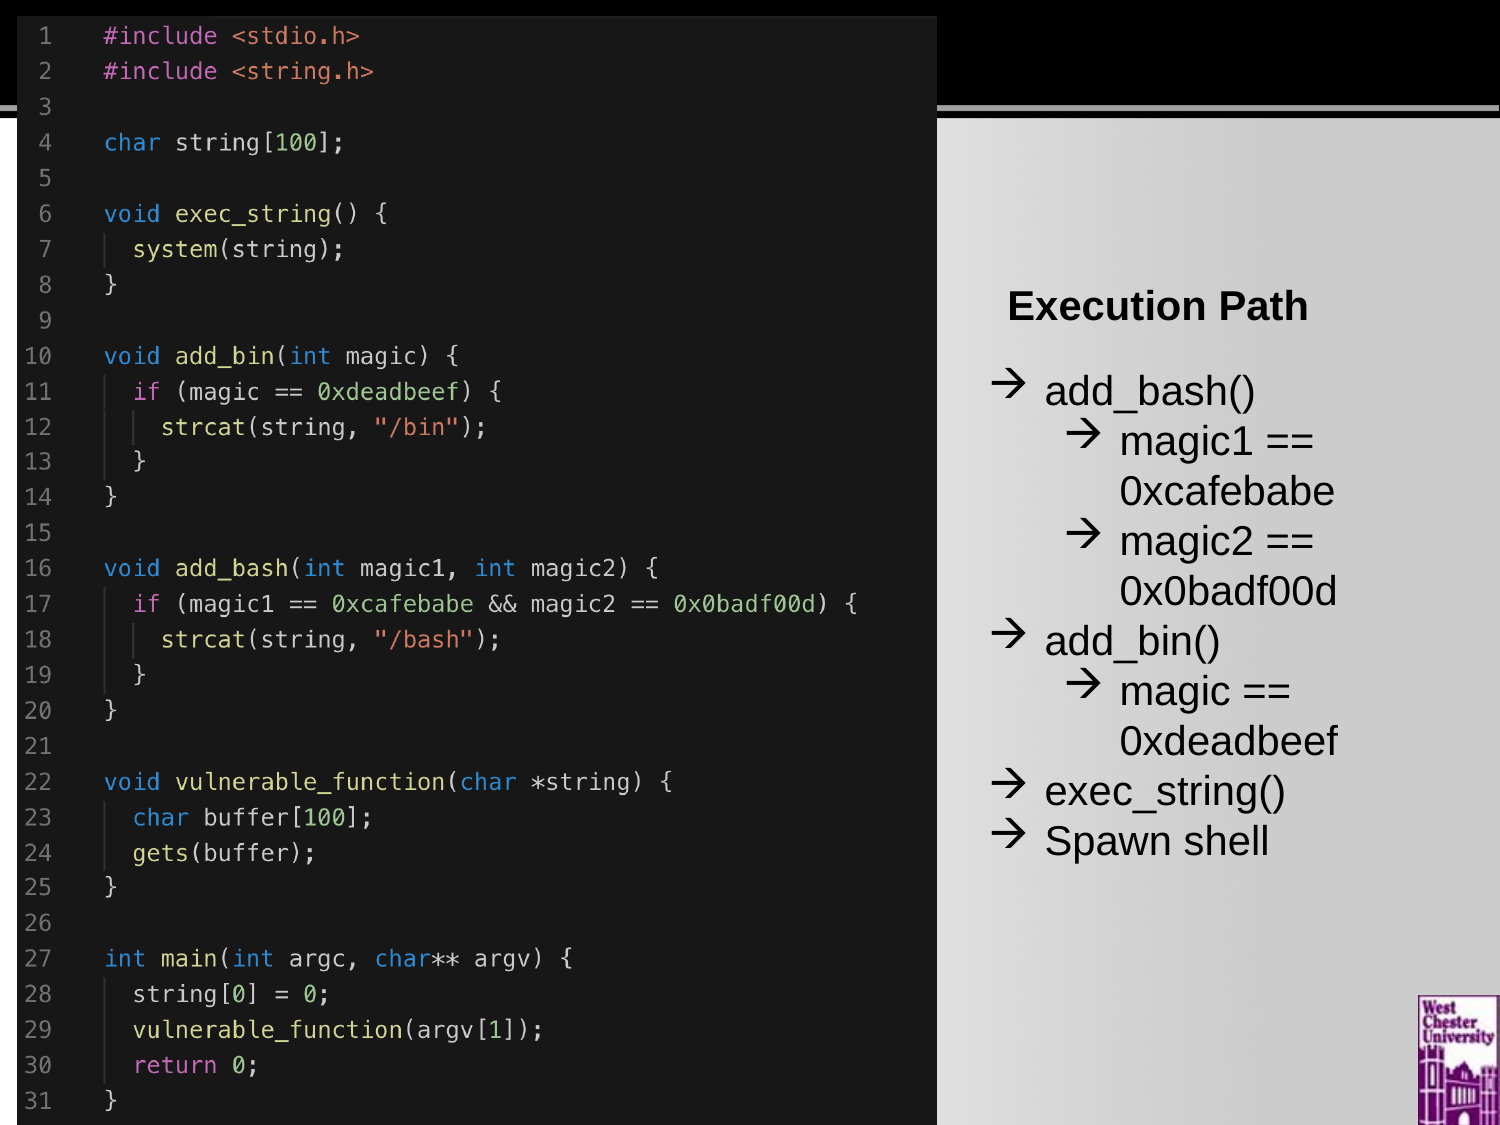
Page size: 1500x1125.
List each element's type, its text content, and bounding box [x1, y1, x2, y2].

picture [0, 0, 1500, 1125]
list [16, 16, 937, 1125]
text_box add_bash() magic1 == 0xcafebabe magic2 == 0x0badf00d add_bin() magic == 0xdeadbeef exec_string() Spawn shell [973, 356, 1500, 872]
title x [938, 16, 1447, 123]
text_box Execution Path [992, 271, 1324, 337]
